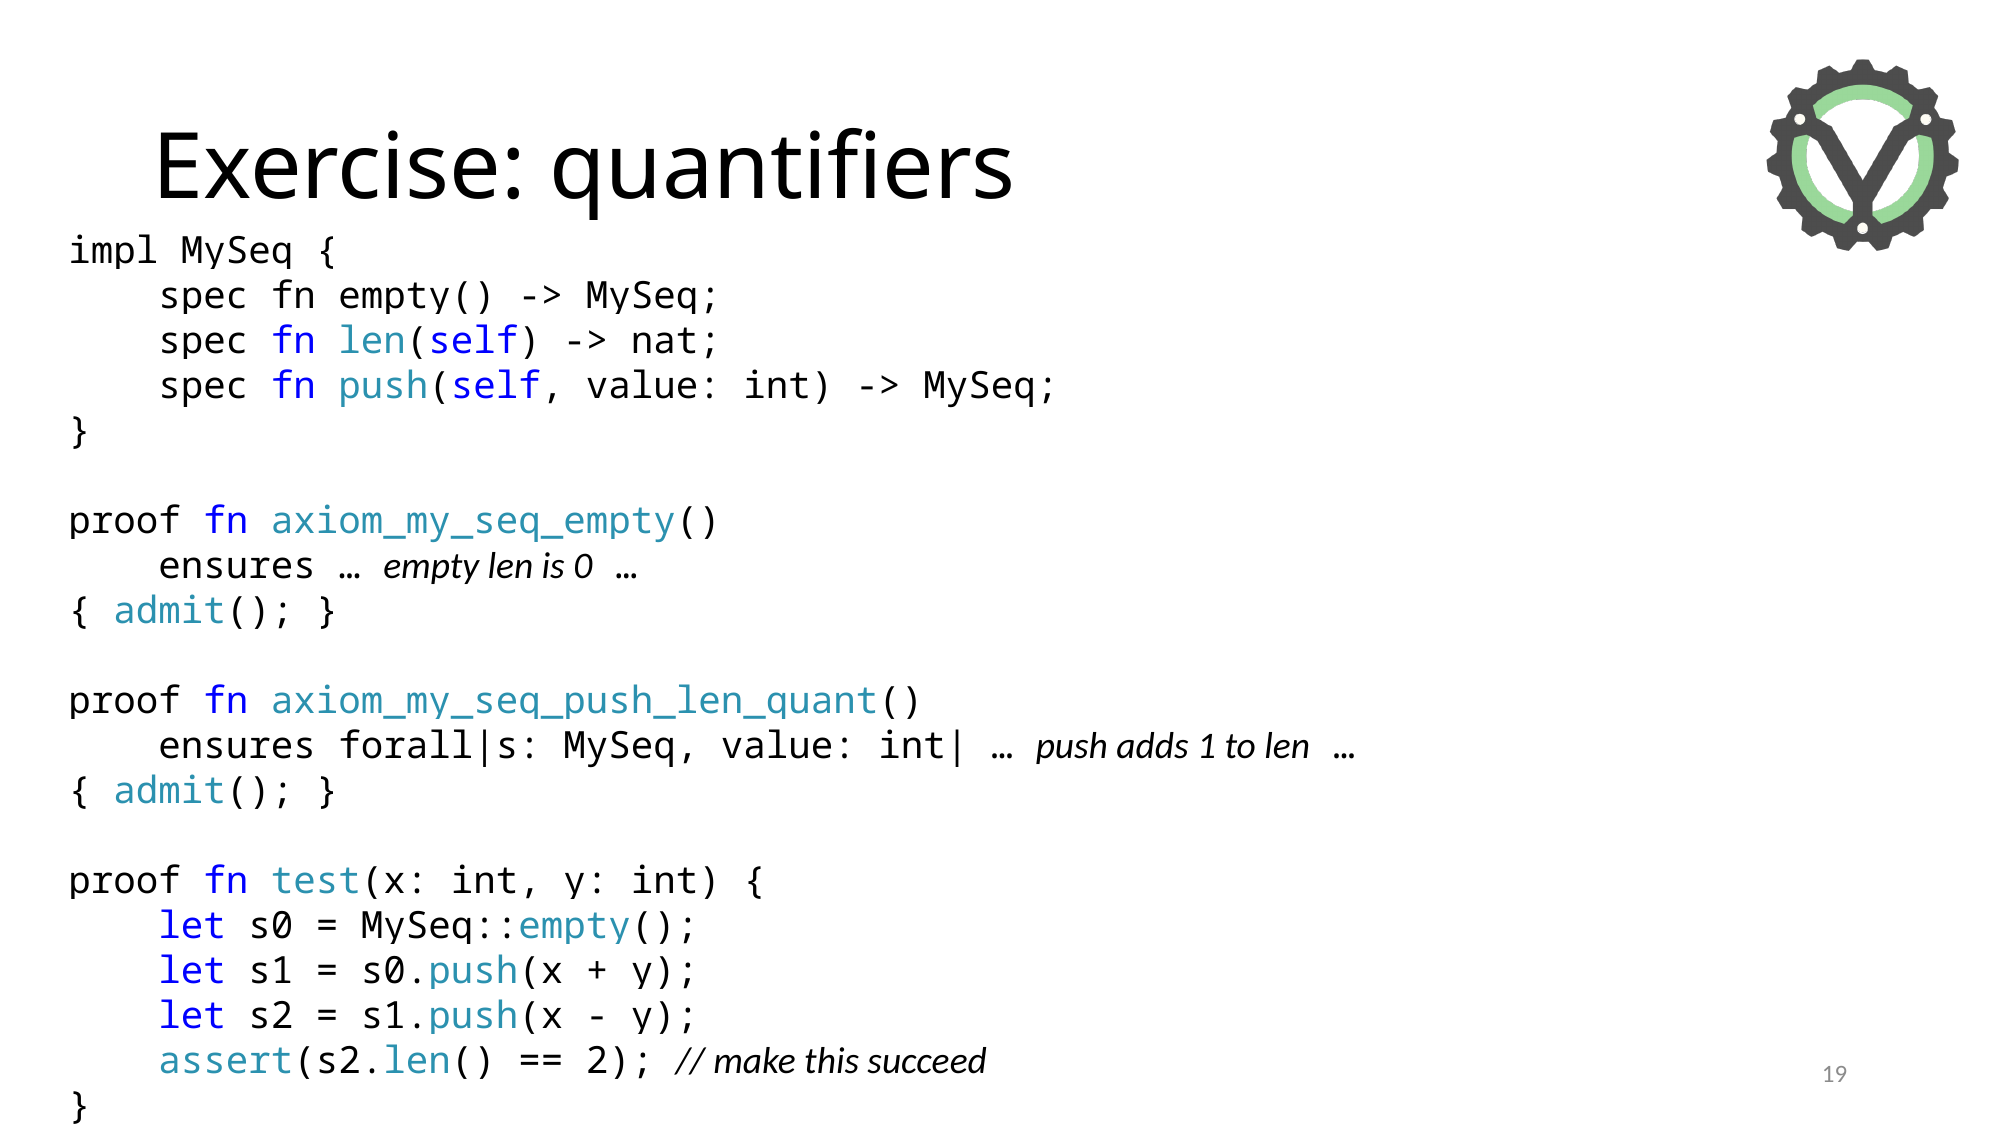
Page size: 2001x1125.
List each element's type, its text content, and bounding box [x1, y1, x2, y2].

title Exercise: quantifiers [137, 59, 1742, 278]
picture [1766, 59, 1959, 252]
slide_number 19 [1412, 1042, 1863, 1103]
text_box impl MySeq { spec fn empty() -> MySeq; spec fn len(self) -> nat; spec fn push(self, value: int) -> MySeq; } proof fn axiom_my_seq_empty() ensures … empty len is 0 … { admit(); } proof fn axiom_my_seq_push_len_quant() ensures forall|s: MySeq, value: int| … push adds 1 to len … { admit(); } proof fn test(x: int, y: int) { let s0 = MySeq::empty(); let s1 = s0.push(x + y); let s2 = s1.push(x - y); assert(s2.len() == 2); // make this succeed } [53, 218, 1371, 1125]
